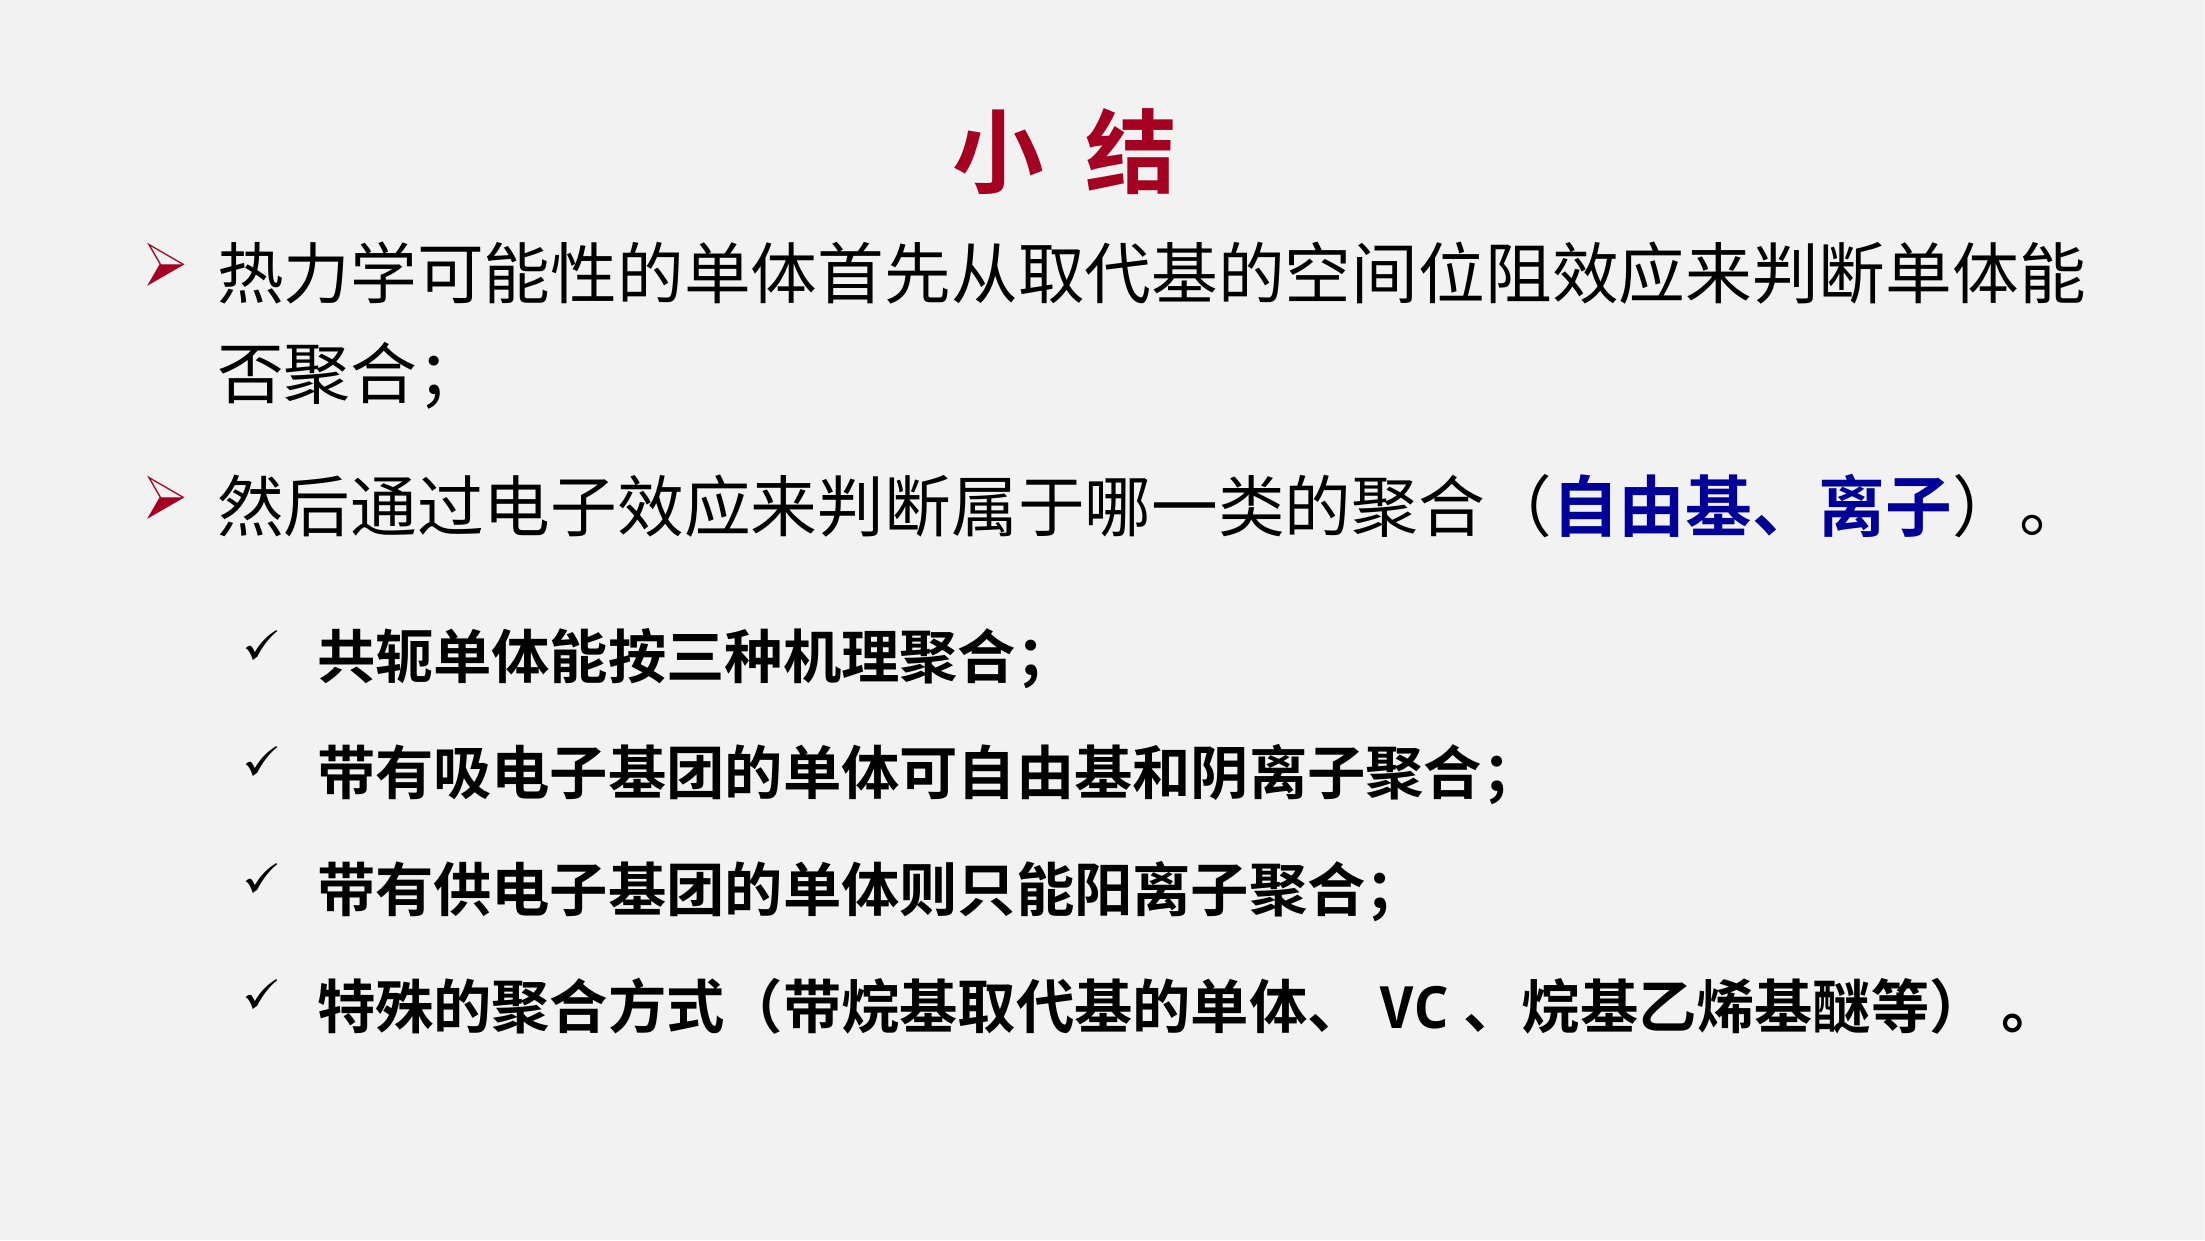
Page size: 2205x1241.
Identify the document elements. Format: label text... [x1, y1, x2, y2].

text_box 热力学可能性的单体首先从取代基的空间位阻效应来判断单体能否聚合； 然后通过电子效应来判断属于哪一类的聚合（自由基、离子）。 [127, 204, 2115, 553]
text_box 小 结 [864, 59, 1265, 213]
text_box 共轭单体能按三种机理聚合； 带有吸电子基团的单体可自由基和阴离子聚合； 带有供电子基团的单体则只能阳离子聚合； 特殊的聚合方式（带烷基取代基的单体、VC、烷基乙烯基醚等） 。 [227, 594, 2078, 1048]
